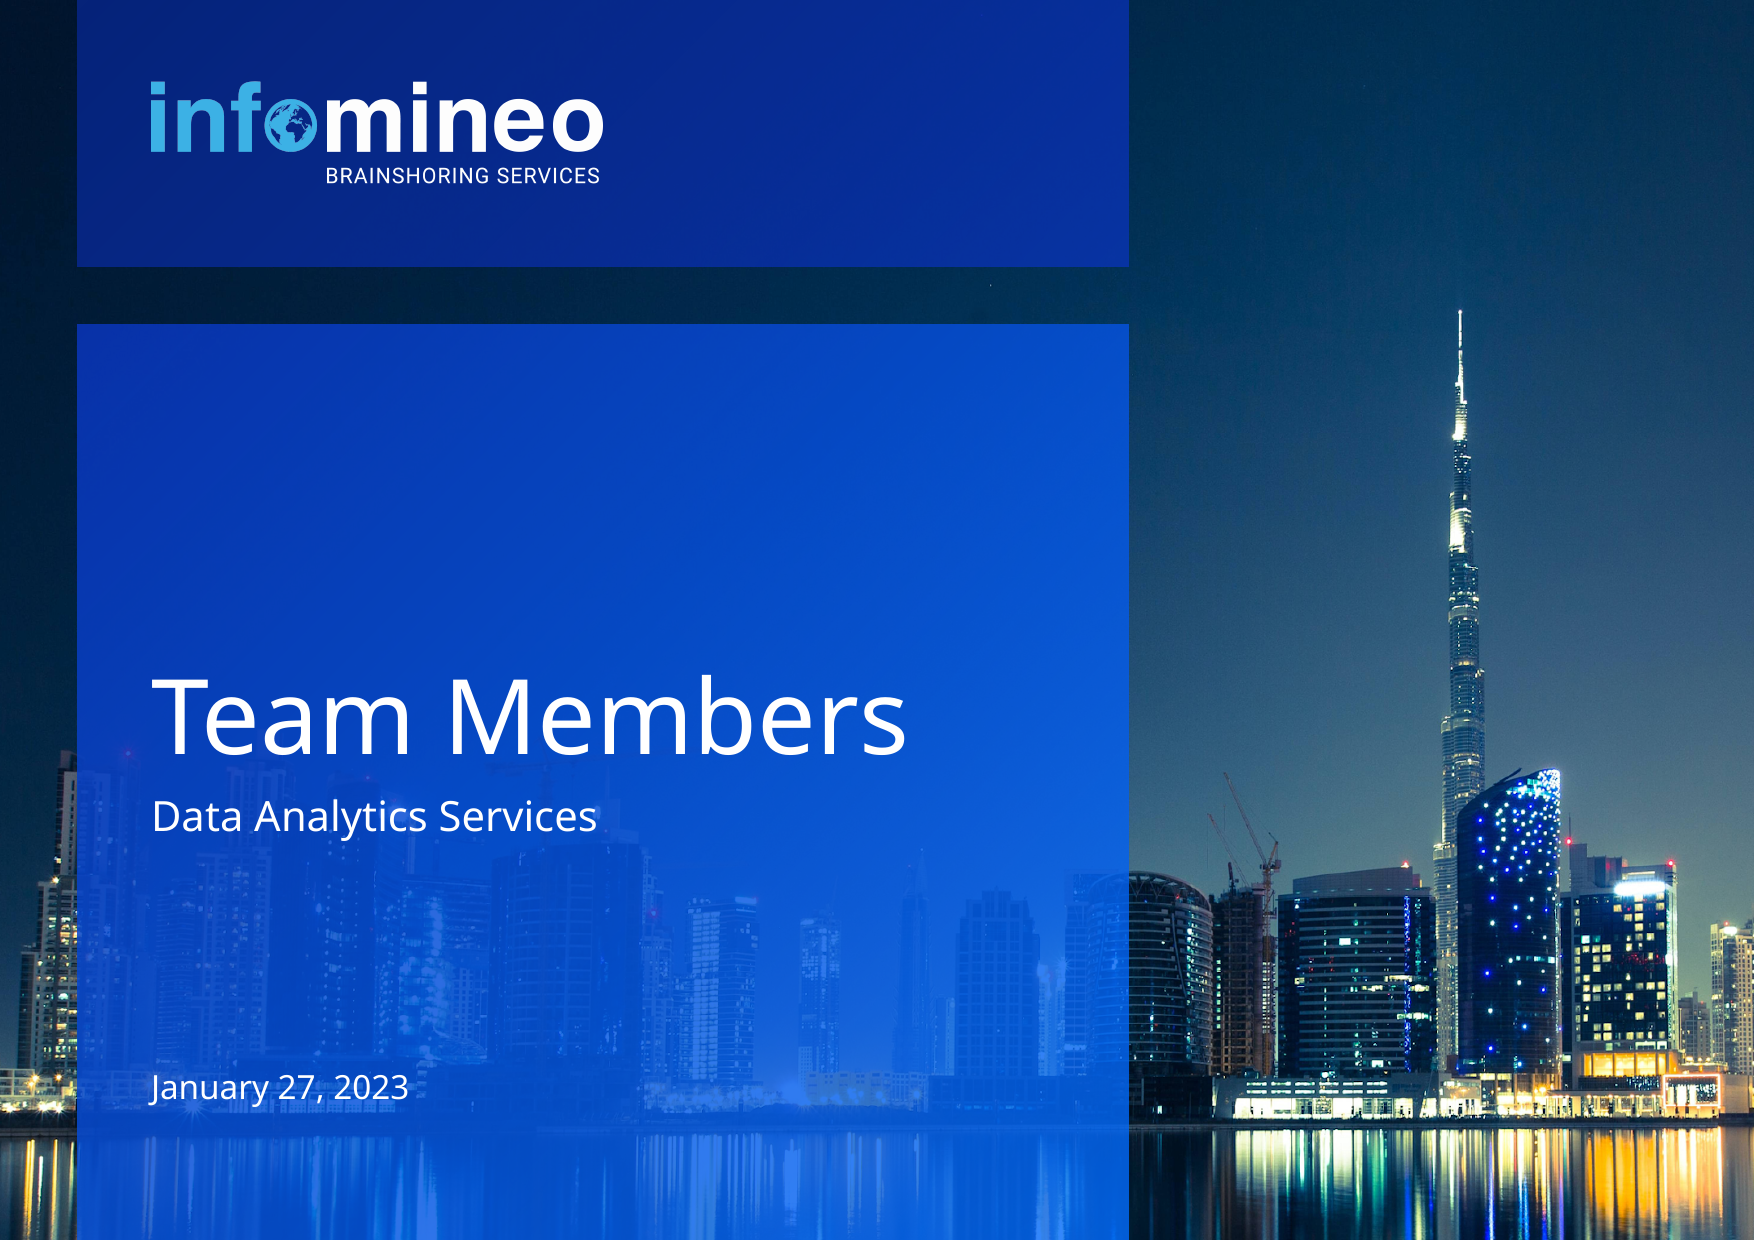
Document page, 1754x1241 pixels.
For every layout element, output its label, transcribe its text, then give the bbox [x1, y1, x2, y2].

picture [1360, 1192, 1371, 1240]
picture [0, 0, 1754, 1240]
picture [1373, 1235, 1381, 1240]
title Team Members [151, 570, 1035, 778]
subtitle Data Analytics Services [151, 793, 1035, 1241]
picture [151, 81, 603, 184]
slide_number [151, 1071, 459, 1241]
